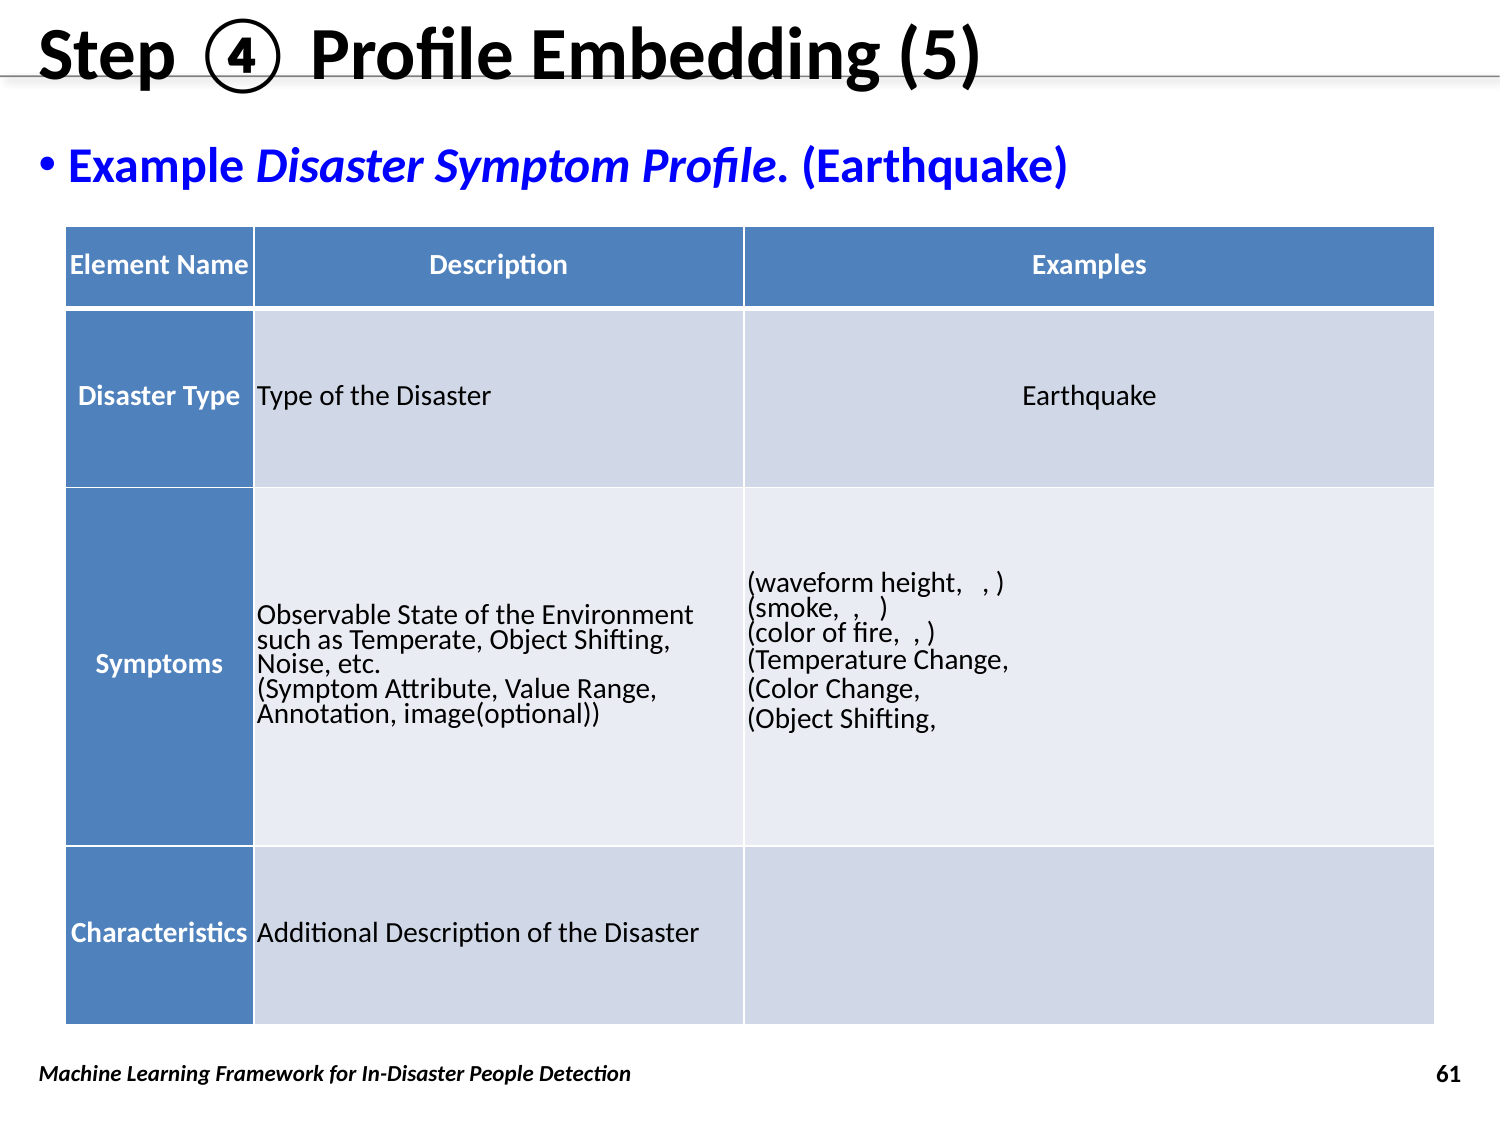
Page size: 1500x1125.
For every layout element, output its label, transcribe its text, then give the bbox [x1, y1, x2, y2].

table_cell Earthquake [745, 311, 1434, 487]
table_cell Symptoms [66, 488, 253, 845]
title Step ④ Profile Embedding (5) [23, 8, 1477, 92]
table_cell Additional Description of the Disaster [255, 847, 743, 1024]
table_cell Type of the Disaster [255, 311, 743, 487]
footer Machine Learning Framework for In-Disaster People Detection [23, 1042, 1353, 1103]
table_cell (waveform height, , ) (smoke, , ) (color of fire, , ) (Temperature Change, (Color Change, (Object Shifting, [745, 488, 1434, 845]
table_cell Disaster Type [66, 311, 253, 487]
table_cell Observable State of the Environment such as Temperate, Object Shifting, Noise, etc. (Symptom Attribute, Value Range, Annotation, image(optional)) [255, 488, 743, 845]
list Example Disaster Symptom Profile. (Earthquake) [23, 125, 1477, 1032]
slide_number 61 [1353, 1042, 1477, 1103]
table_cell [745, 847, 1434, 1024]
table_header Description [255, 227, 743, 306]
table_header Element Name [66, 227, 253, 306]
table_cell Characteristics [66, 847, 253, 1024]
table_header Examples [745, 227, 1434, 306]
